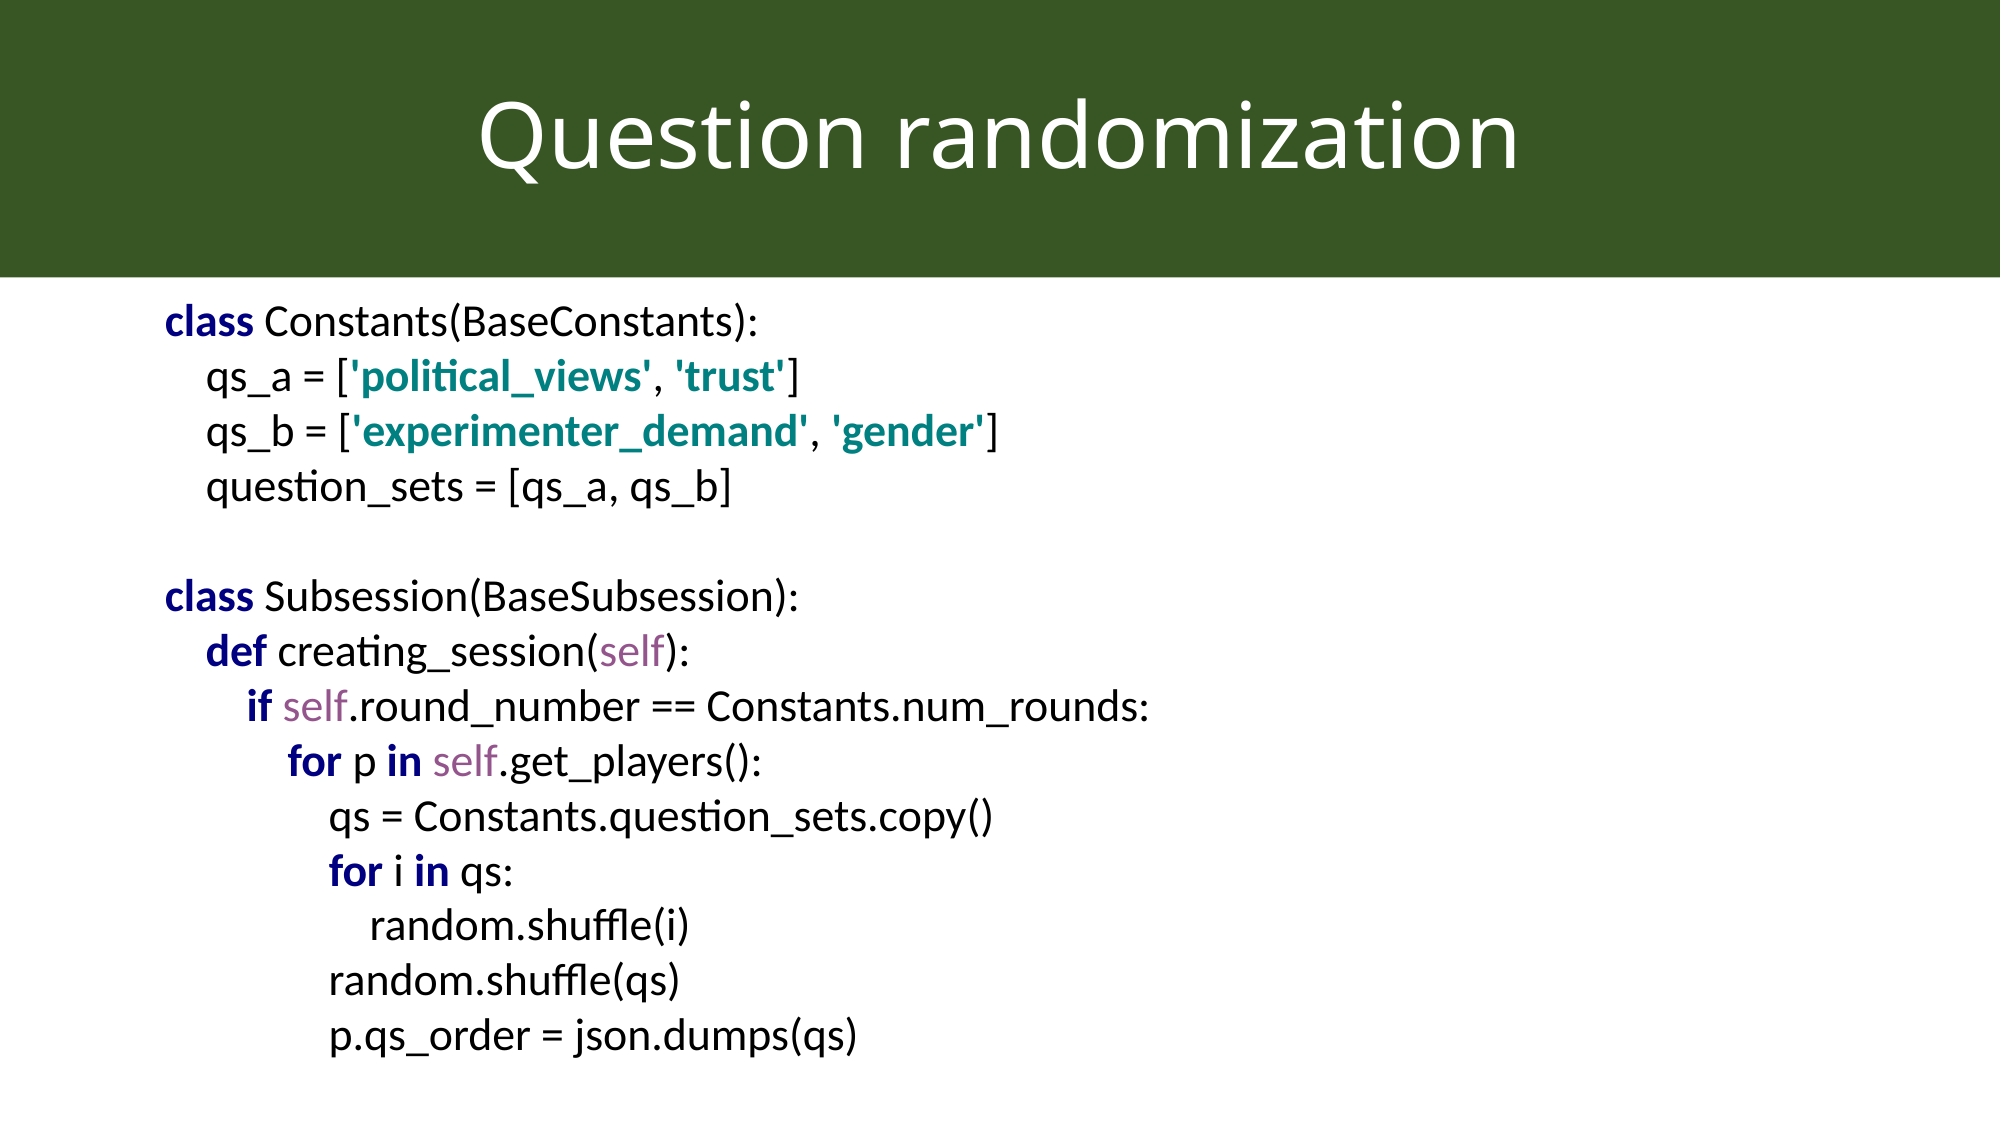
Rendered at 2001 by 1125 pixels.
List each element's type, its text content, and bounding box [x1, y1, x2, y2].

title Question randomization [0, 0, 2000, 278]
text_box class Constants(BaseConstants): qs_a = ['political_views', 'trust'] qs_b = ['experimenter_demand', 'gender'] question_sets = [qs_a, qs_b] class Subsession(BaseSubsession): def creating_session(self): if self.round_number == Constants.num_rounds: for p in self.get_players(): qs = Constants.question_sets.copy() for i in qs: random.shuffle(i) random.shuffle(qs) p.qs_order = json.dumps(qs) [149, 282, 2000, 1068]
